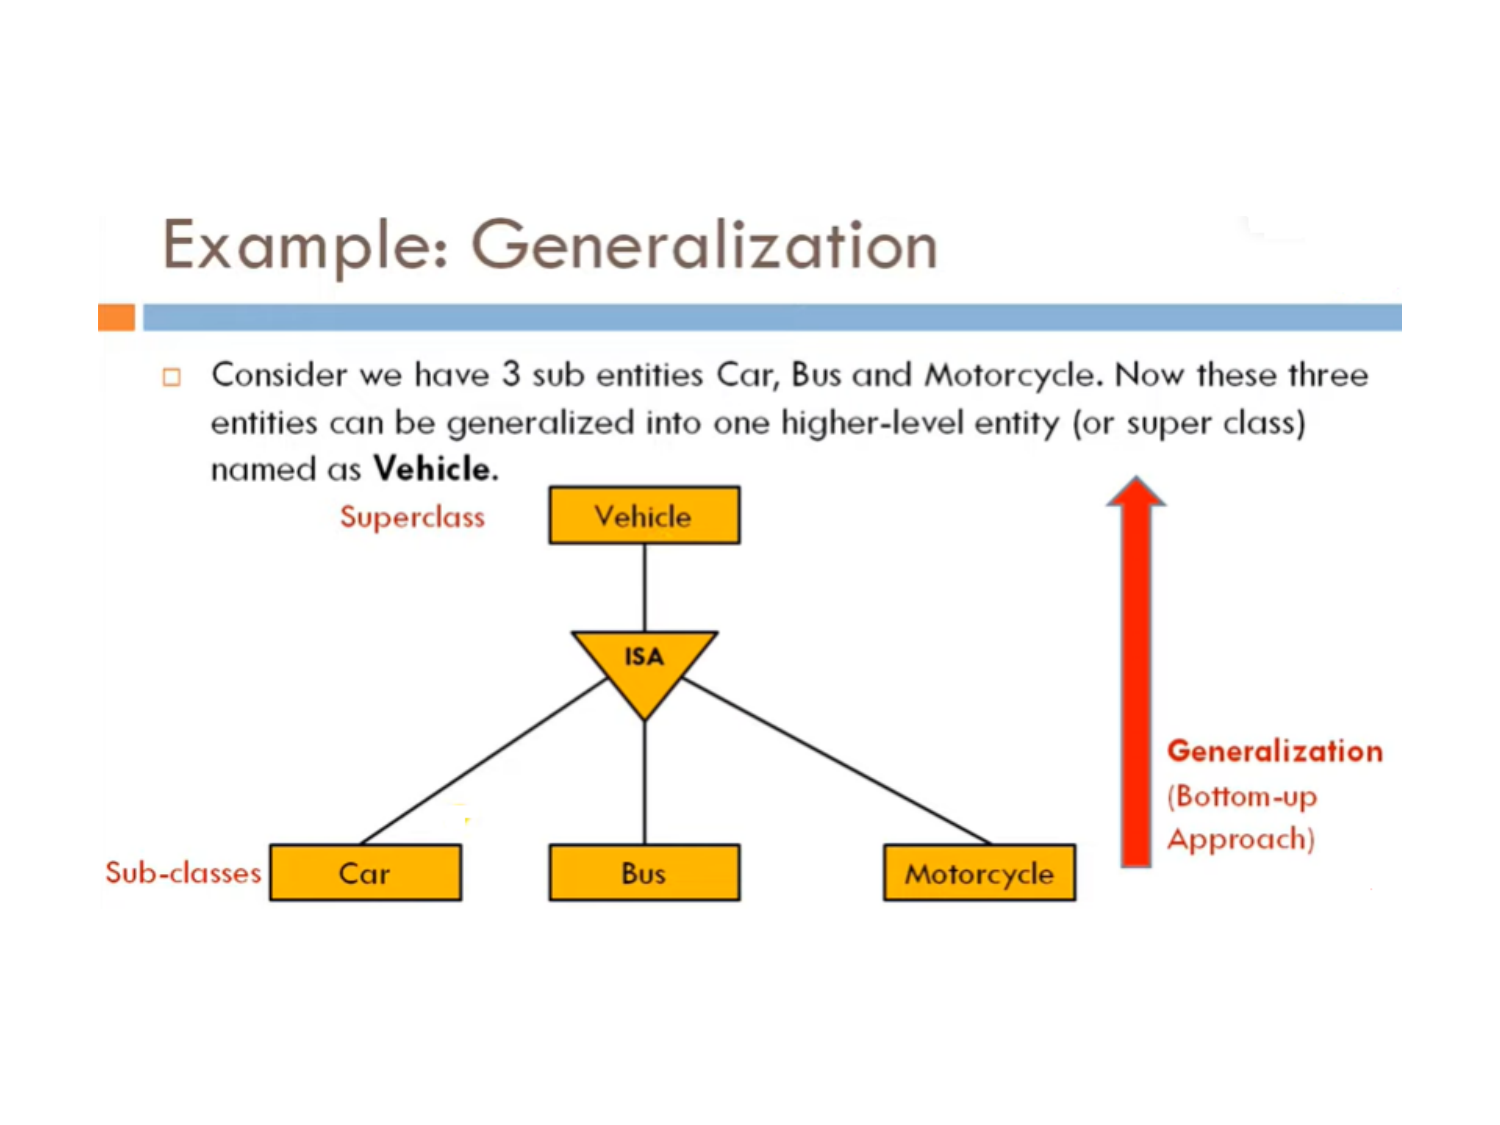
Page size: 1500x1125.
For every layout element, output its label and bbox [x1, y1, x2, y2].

picture [98, 216, 1402, 909]
